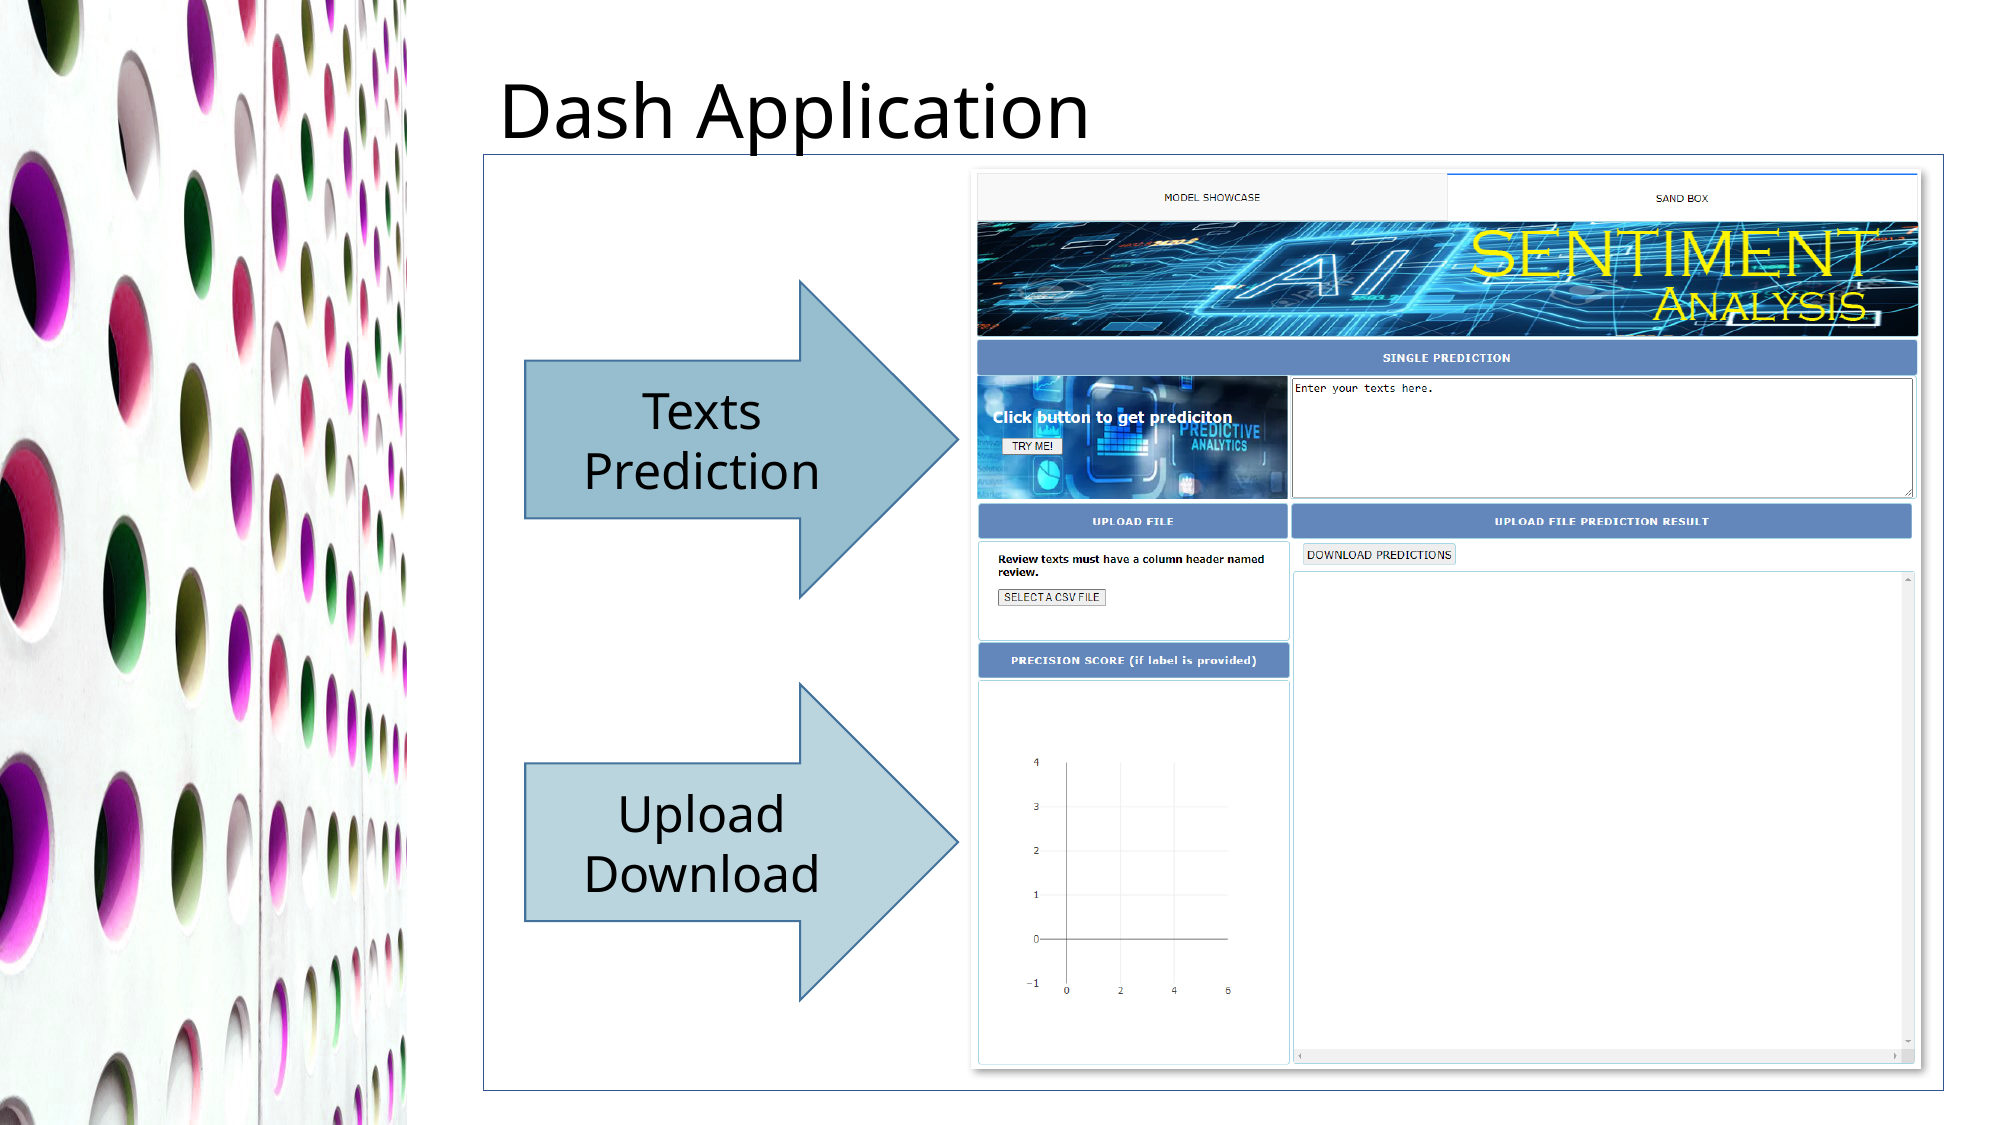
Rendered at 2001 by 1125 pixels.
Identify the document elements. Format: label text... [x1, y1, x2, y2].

text_box Upload Download [524, 681, 960, 1003]
picture [0, 0, 407, 1125]
text_box Texts Prediction [524, 279, 960, 600]
picture [971, 169, 1921, 1069]
text_box [482, 154, 1945, 1092]
text_box Dash Application [483, 66, 1836, 150]
